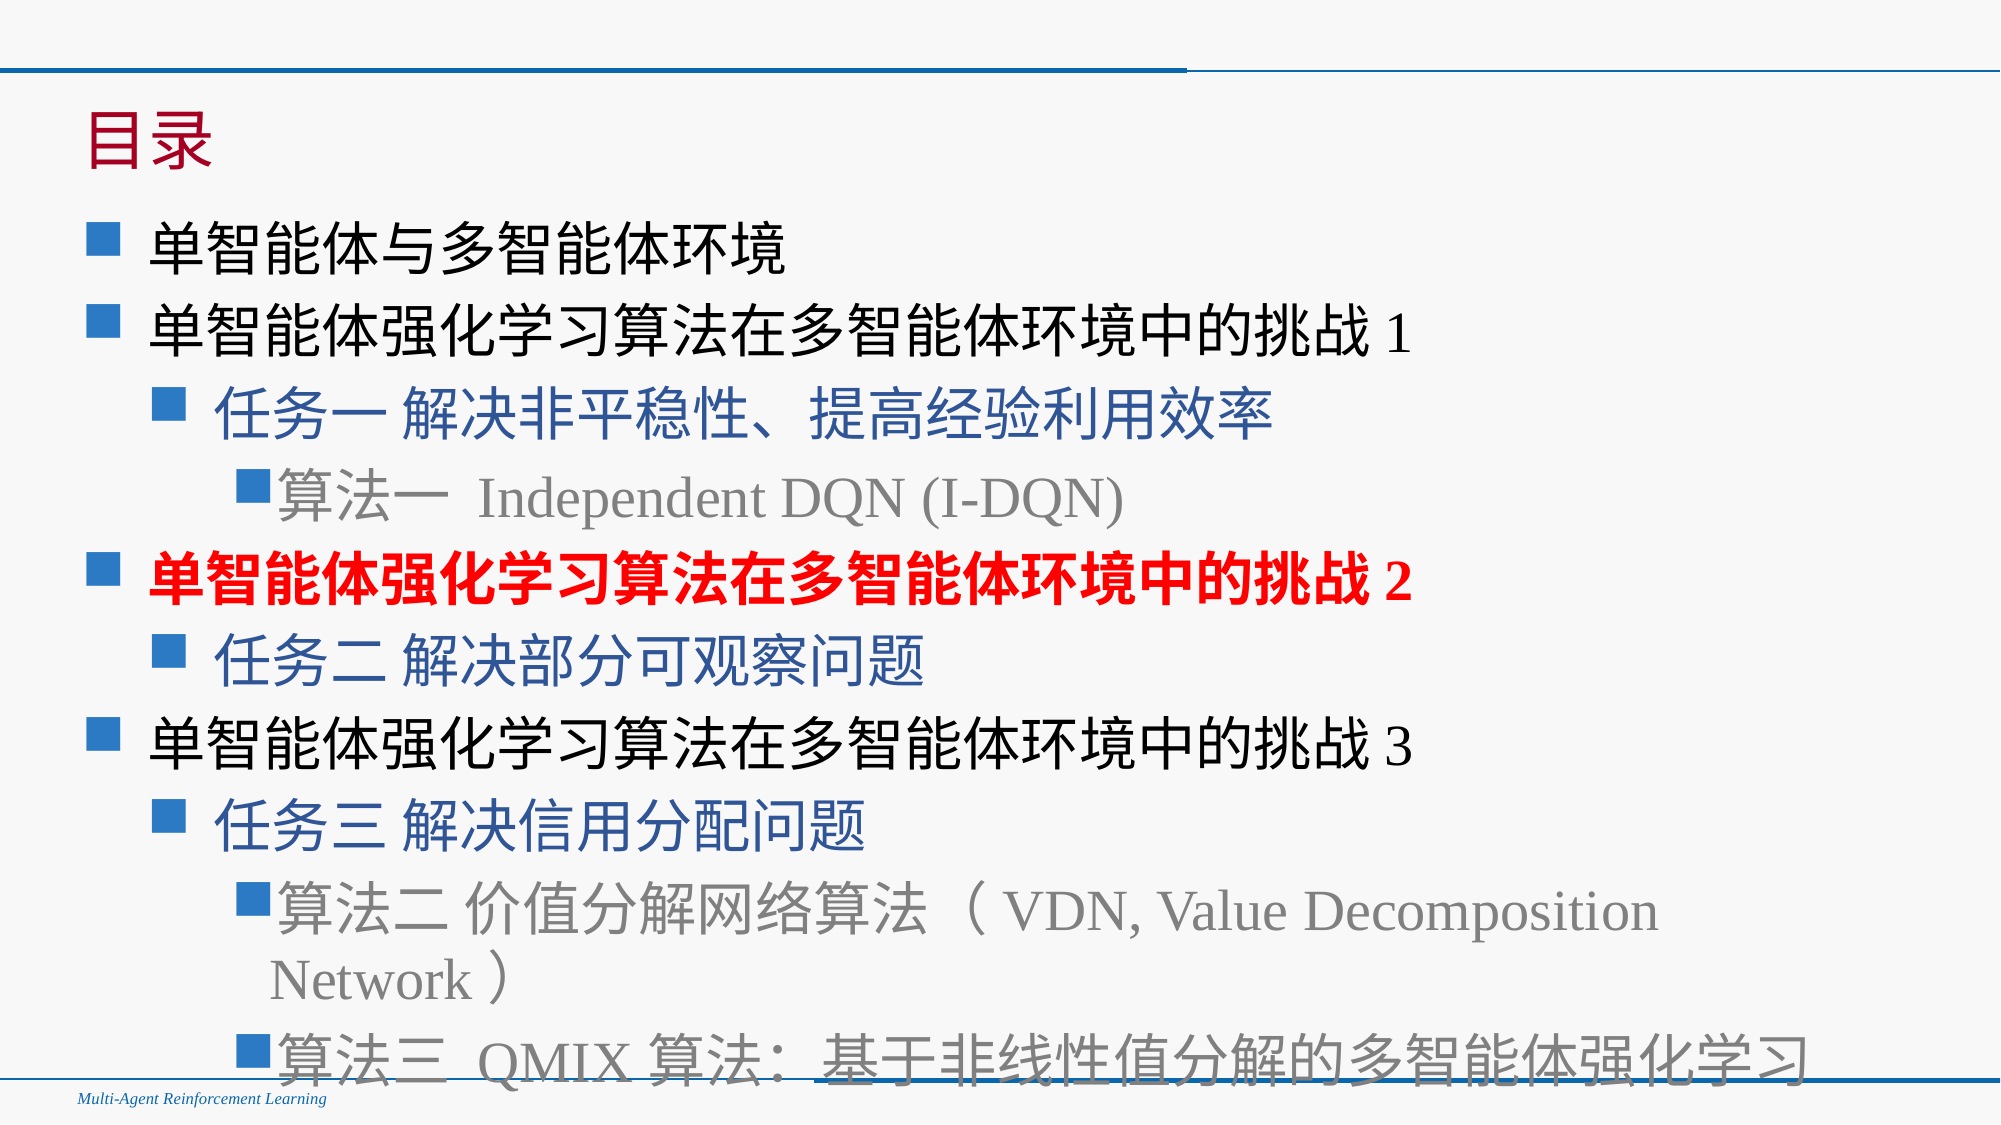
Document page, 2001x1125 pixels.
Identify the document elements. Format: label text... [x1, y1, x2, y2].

slide_number [1890, 1078, 1974, 1111]
list 目录 [66, 97, 1931, 178]
list 单智能体与多智能体环境 单智能体强化学习算法在多智能体环境中的挑战1 任务一 解决非平稳性、提高经验利用效率 算法一 Independent DQN (I-DQN) 单智能体强化学习算法在多智能体环境中的挑战2 任务二 解决部分可观察问题 单智能体强化学习算法在多智能体环境中的挑战3 任务三 解决信用分配问题 算法二 价值分解网络算法（VDN, Value Decomposition Network） 算法三 QMIX算法：基于非线性值分解的多智能体强化学习 [66, 204, 1931, 1051]
